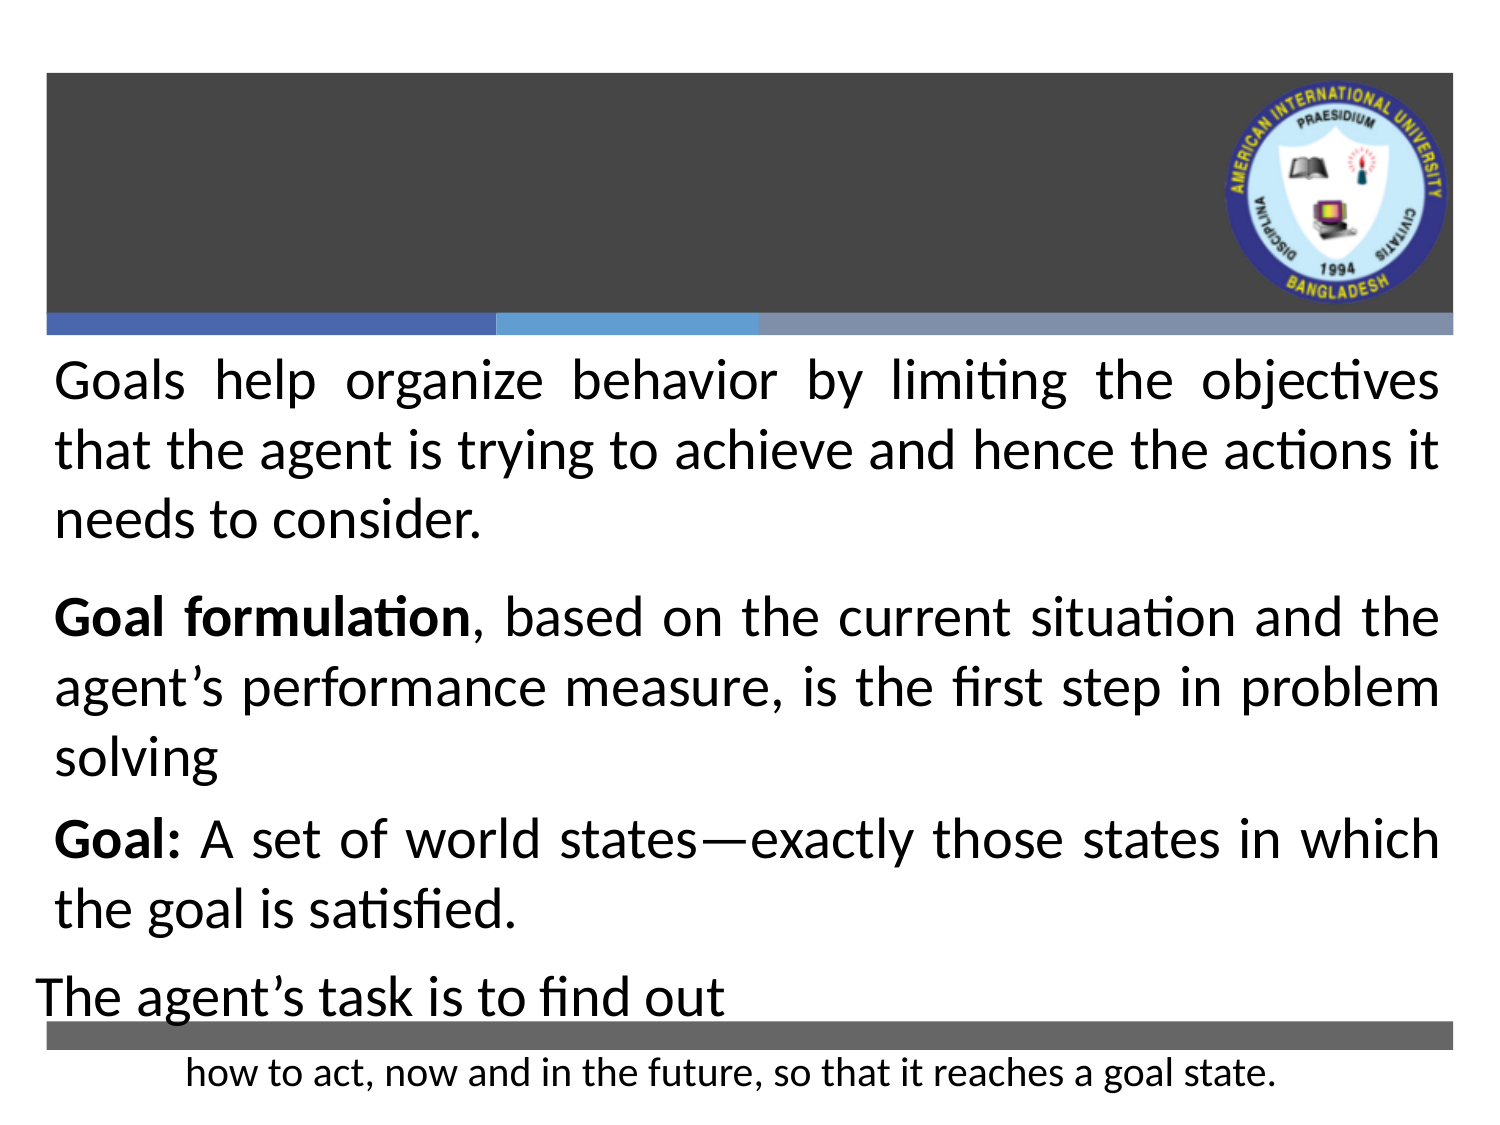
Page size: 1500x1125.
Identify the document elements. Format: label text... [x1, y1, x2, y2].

text_box Goals help organize behavior by limiting the objectives that the agent is trying to achieve and hence the actions it needs to consider. [40, 333, 1457, 559]
text_box Goal formulation, based on the current situation and the agent’s performance measure, is the first step in problem solving [40, 570, 1457, 793]
text_box Goal: A set of world states—exactly those states in which the goal is satisfied. [40, 793, 1457, 948]
picture [1220, 75, 1454, 310]
text_box The agent’s task is to find out how to act, now and in the future, so that it reaches a goal state. [20, 950, 1480, 1106]
title GOAL FORMULATION [69, 109, 1351, 324]
